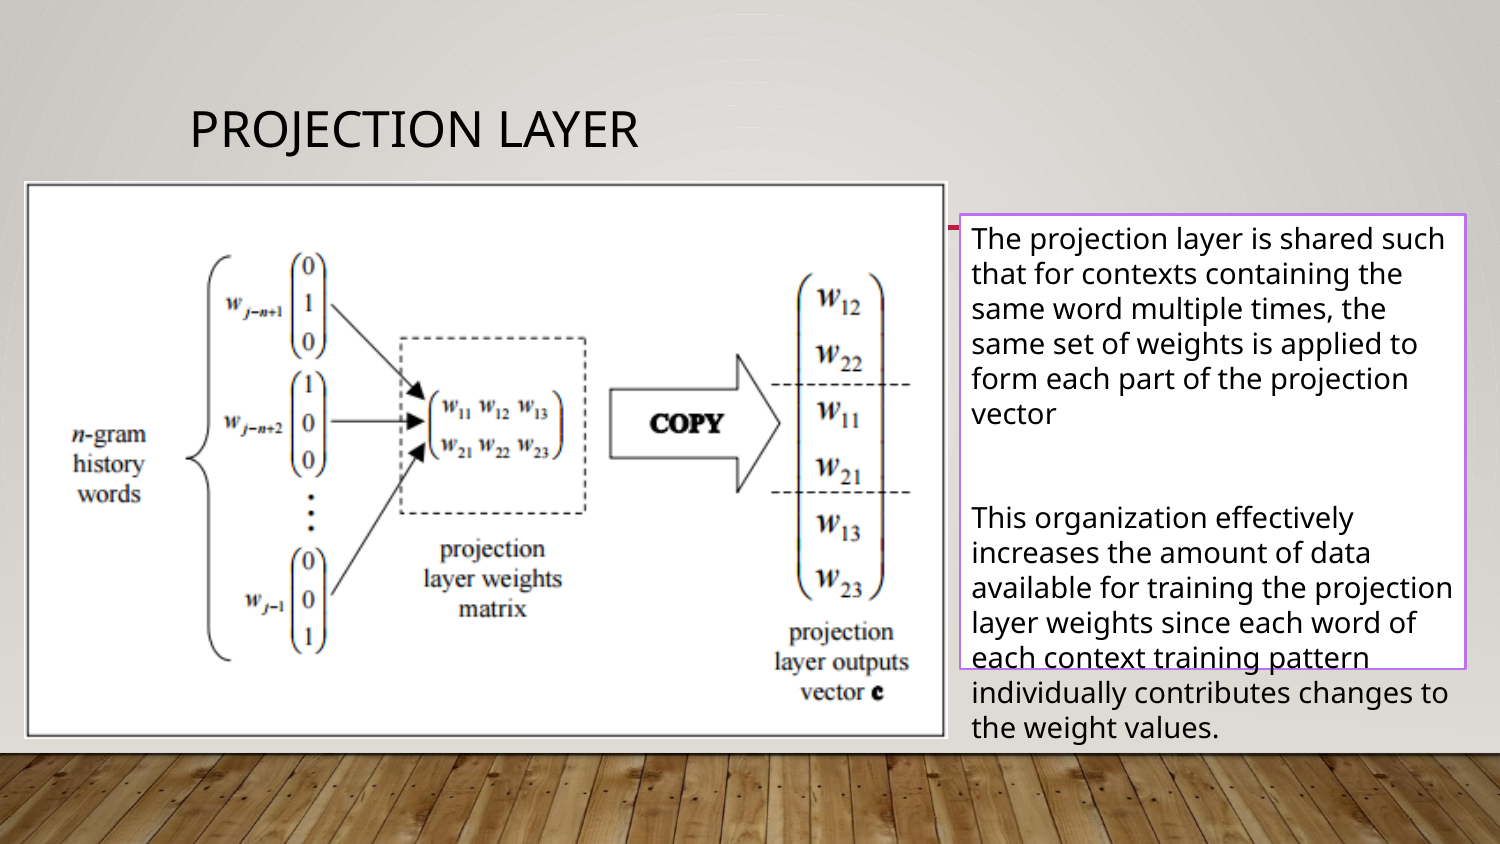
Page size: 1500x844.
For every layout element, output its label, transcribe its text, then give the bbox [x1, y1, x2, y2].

title PROJECTION LAYER [178, 98, 1361, 229]
picture [0, 753, 1500, 844]
text_box The projection layer is shared such that for contexts containing the same word multiple times, the same set of weights is applied to form each part of the projection vector This organization effectively increases the amount of data available for training the projection layer weights since each word of each context training pattern individually contributes changes to the weight values. [960, 214, 1466, 669]
picture [23, 181, 949, 739]
